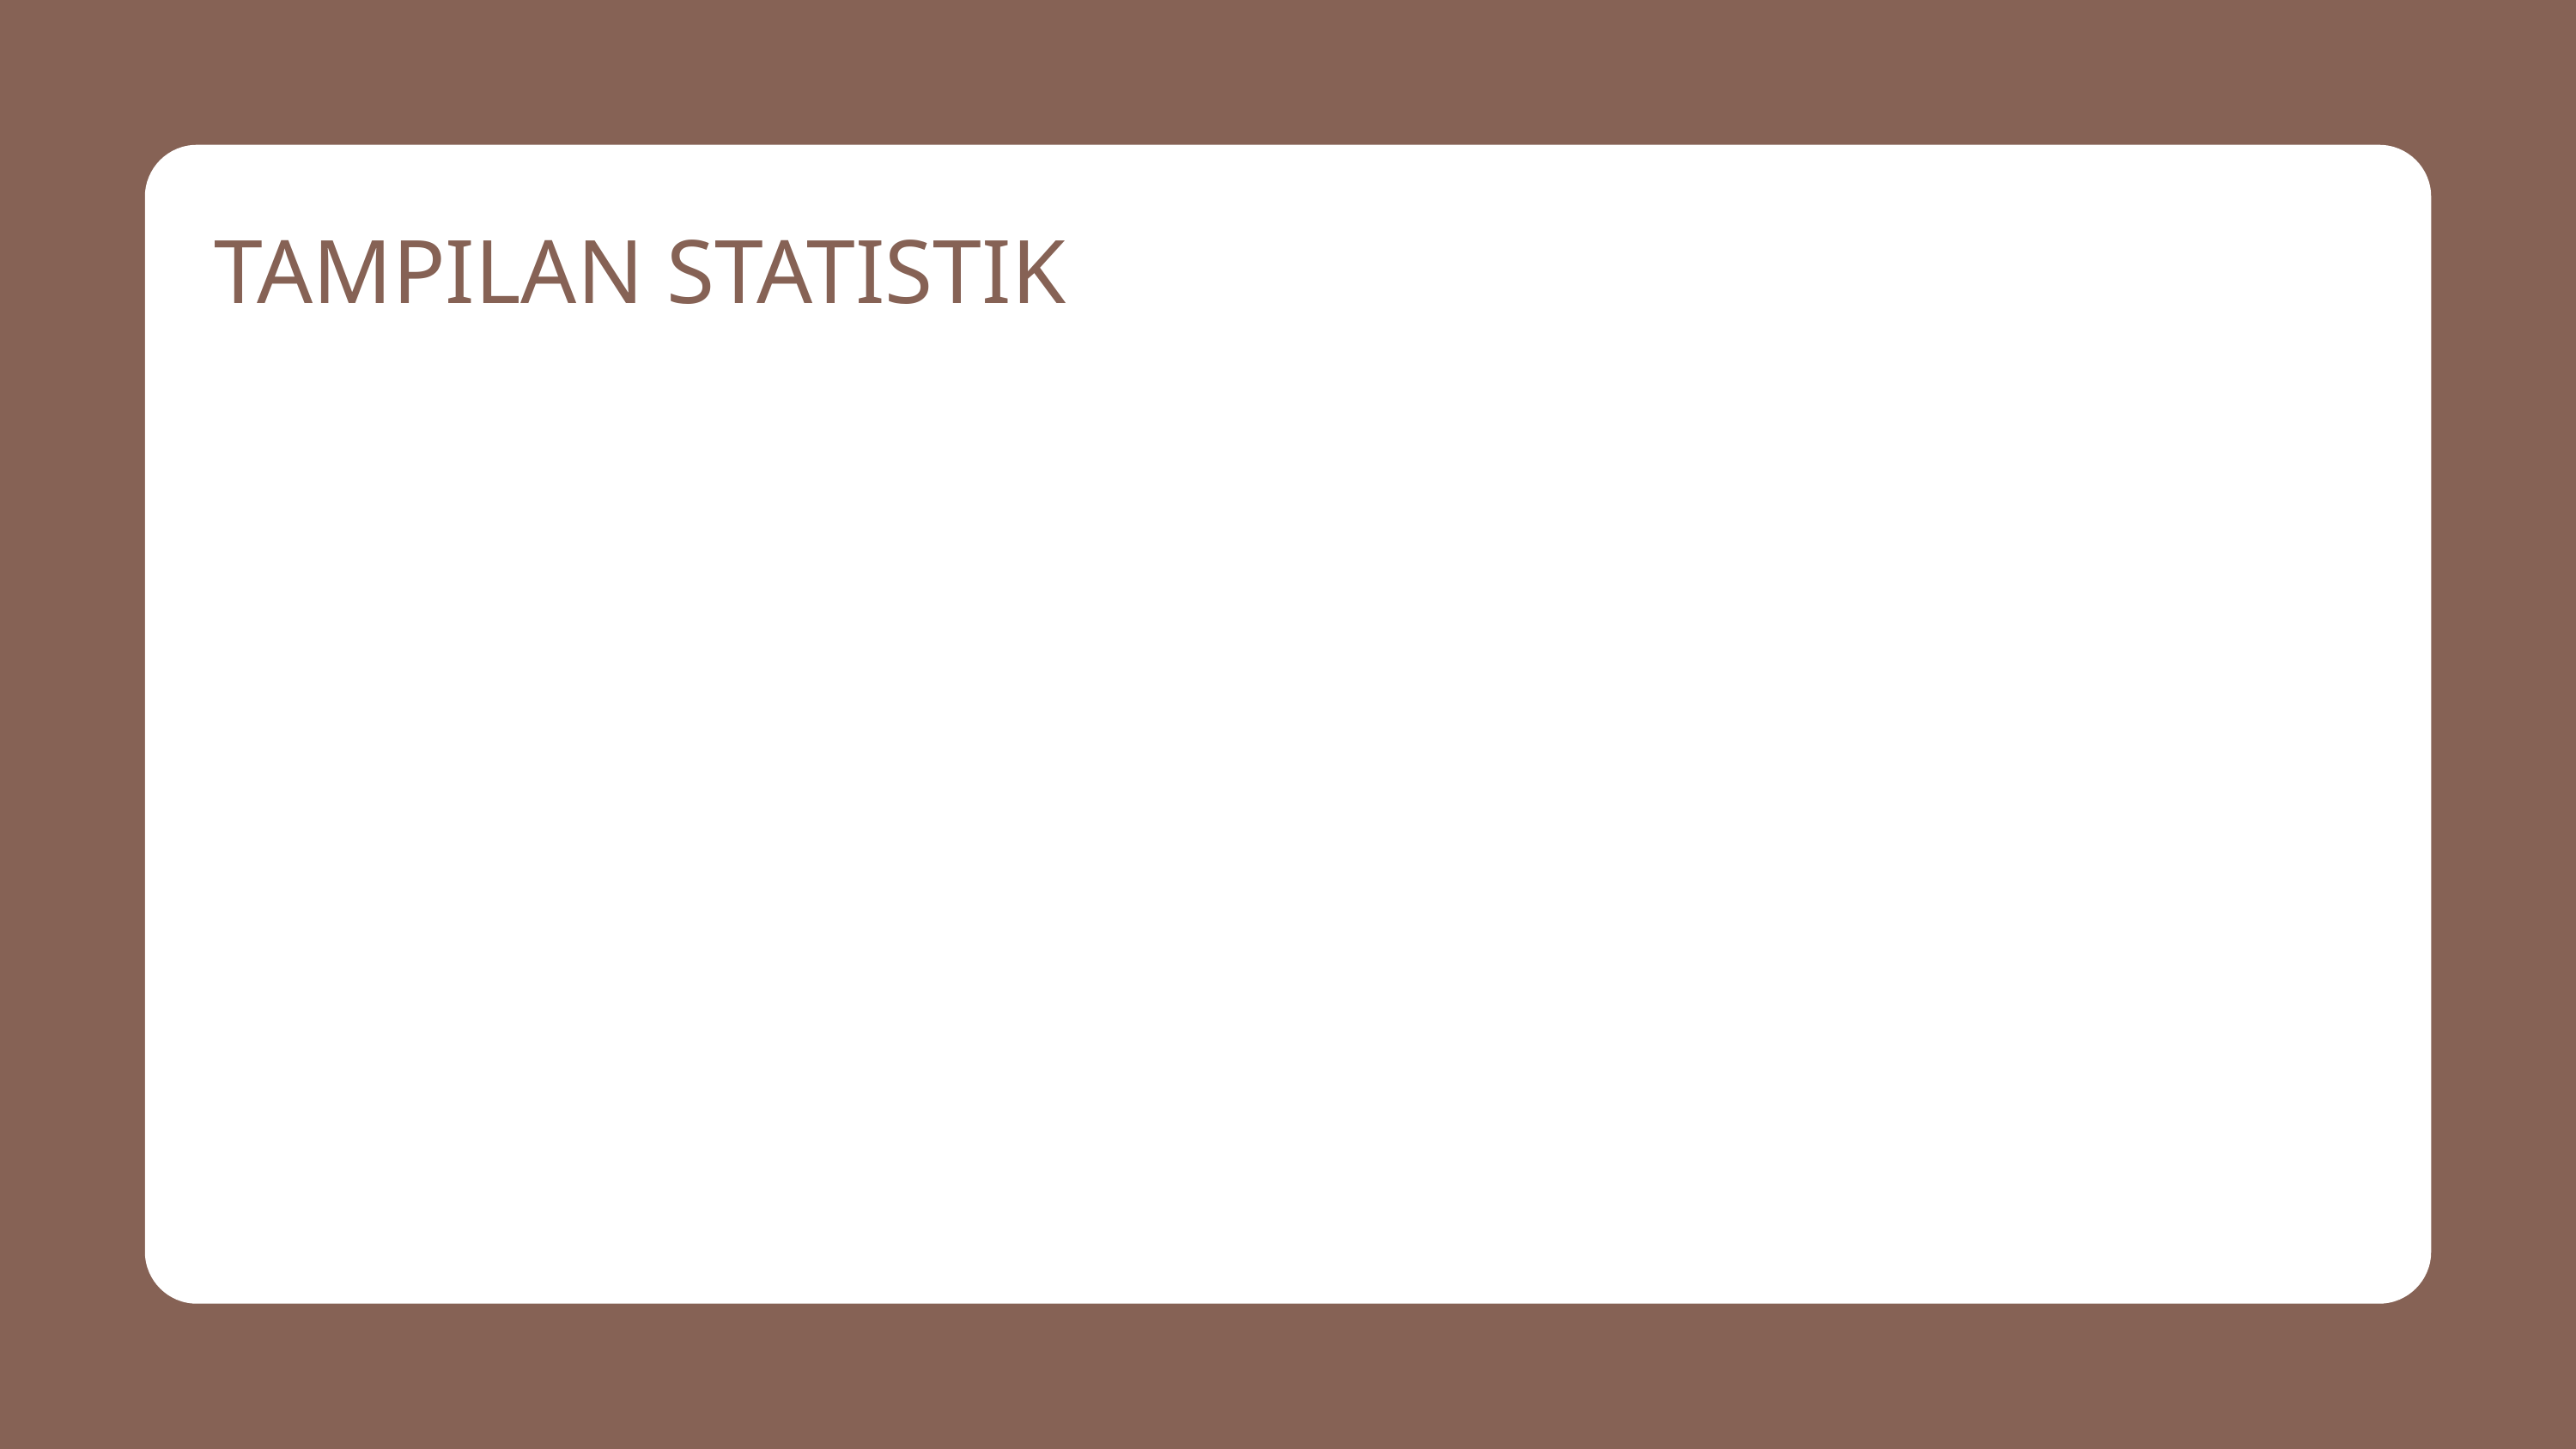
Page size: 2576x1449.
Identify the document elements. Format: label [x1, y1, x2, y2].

text_box [144, 144, 2432, 1304]
